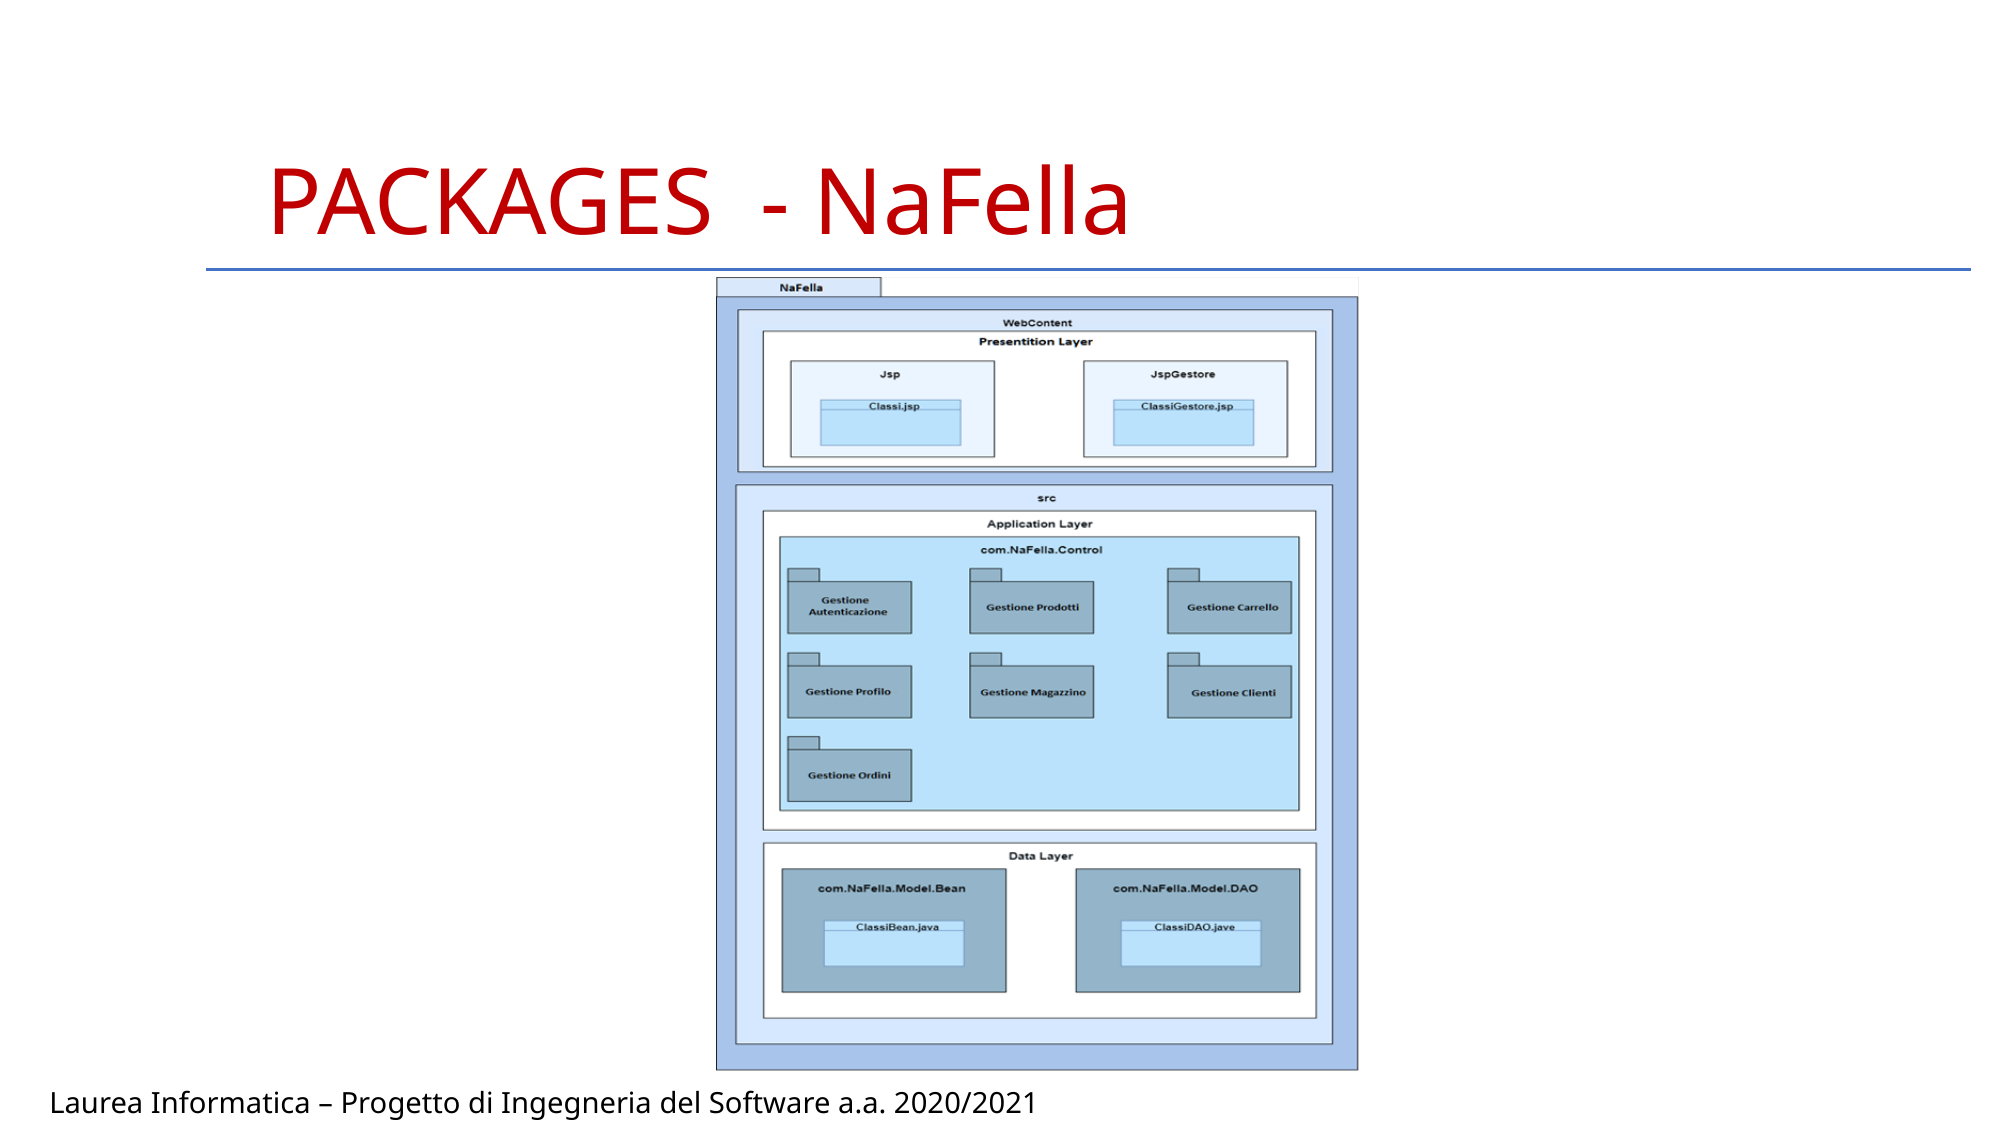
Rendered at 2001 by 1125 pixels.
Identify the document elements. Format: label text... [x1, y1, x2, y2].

text_box Laurea Informatica – Progetto di Ingegneria del Software a.a. 2020/2021 [34, 1077, 1170, 1125]
picture [716, 276, 1360, 1071]
title PACKAGES - NaFella [251, 74, 2000, 336]
